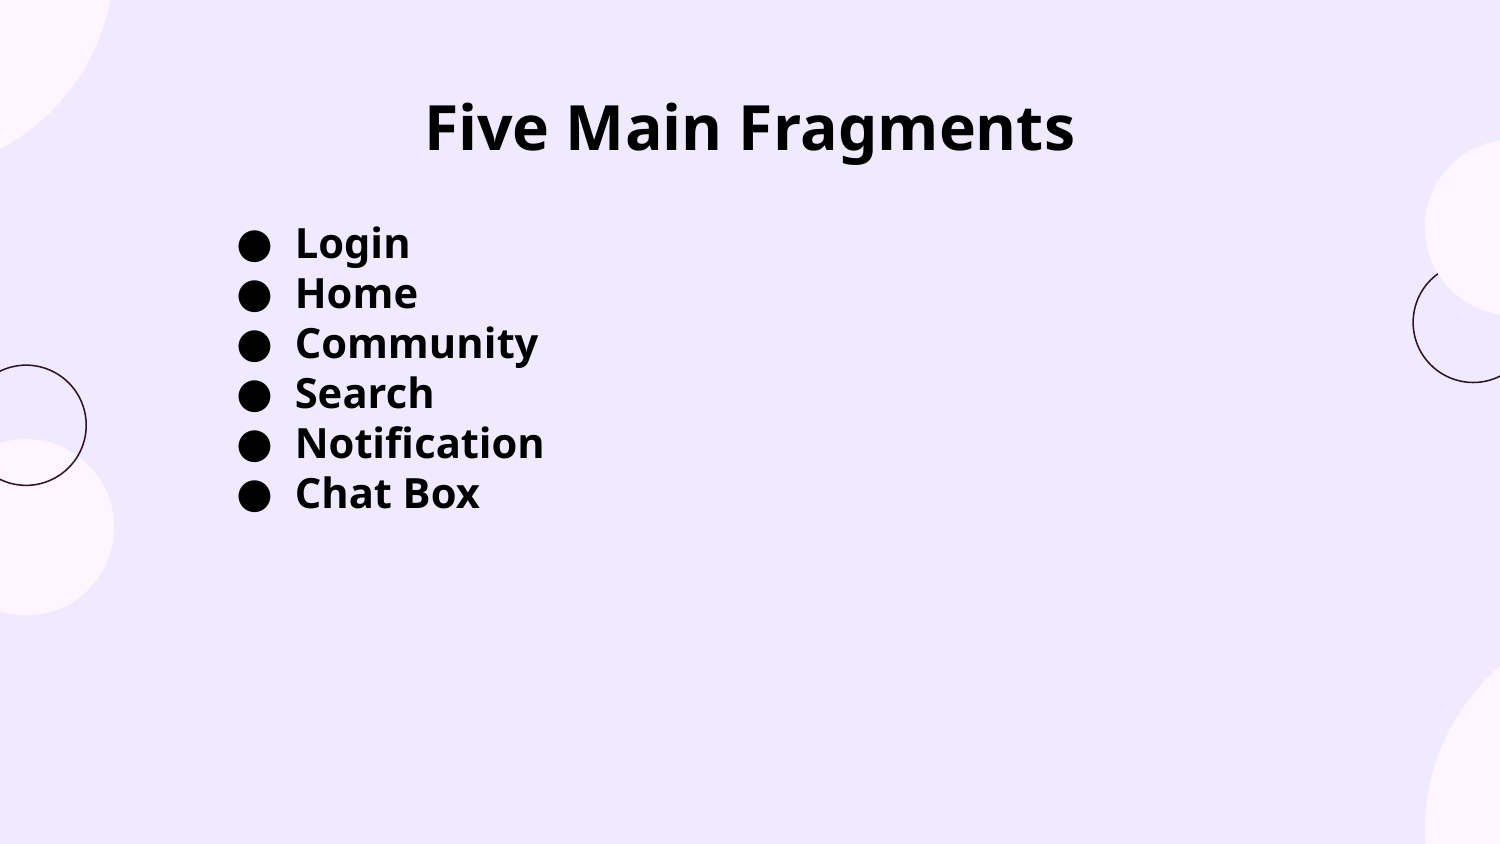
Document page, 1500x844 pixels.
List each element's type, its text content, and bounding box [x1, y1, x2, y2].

subtitle Login Home Community Search Notification Chat Box [204, 201, 1342, 666]
title Five Main Fragments [118, 72, 1382, 167]
text_box [0, 365, 87, 486]
